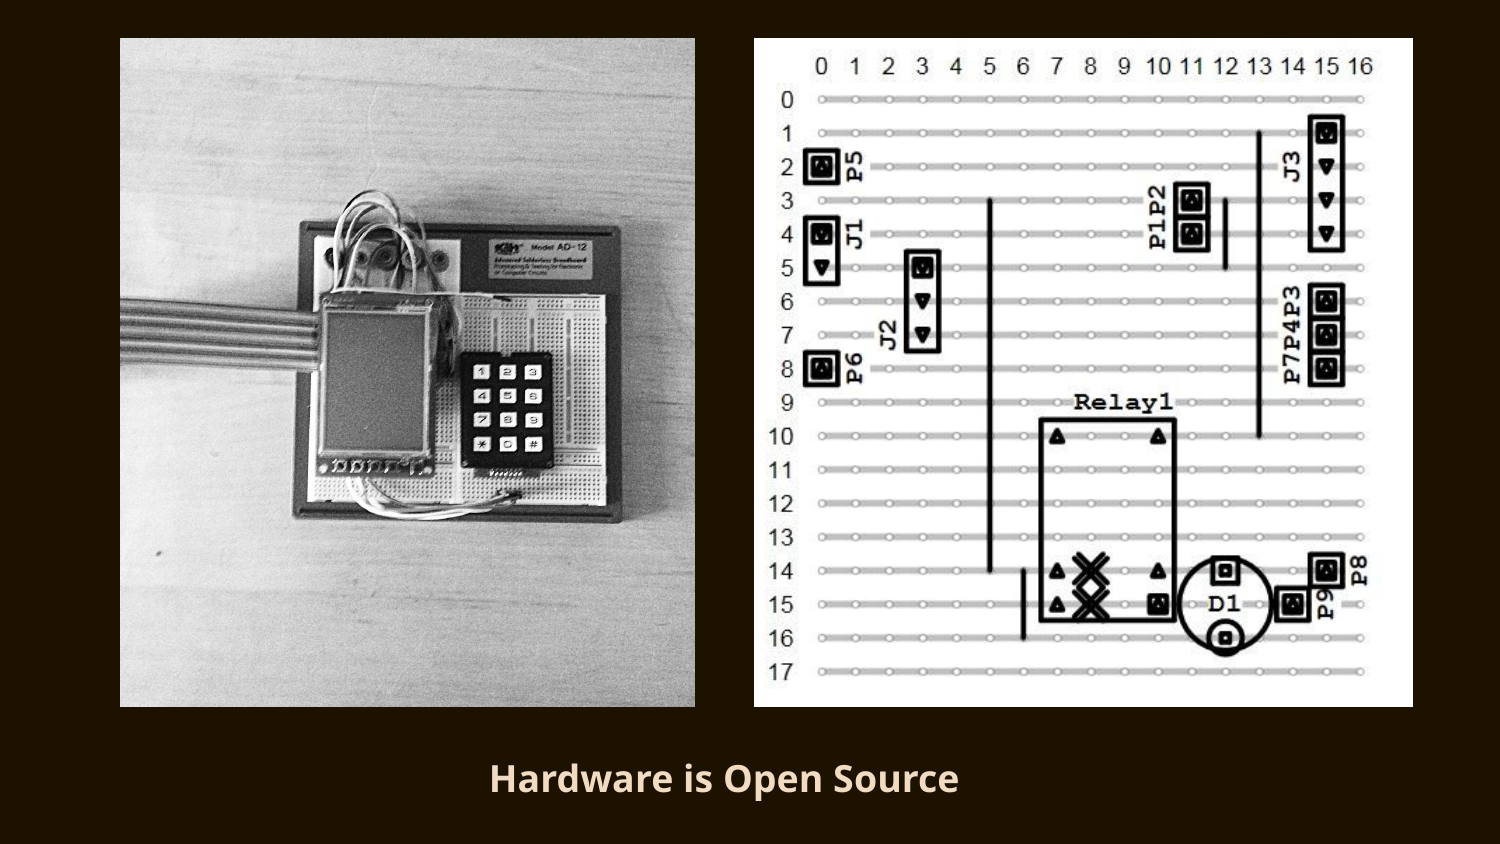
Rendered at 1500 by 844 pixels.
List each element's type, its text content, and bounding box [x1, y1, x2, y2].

picture [120, 38, 696, 707]
subtitle Hardware is Open Source [295, 740, 1155, 817]
picture [753, 38, 1413, 707]
